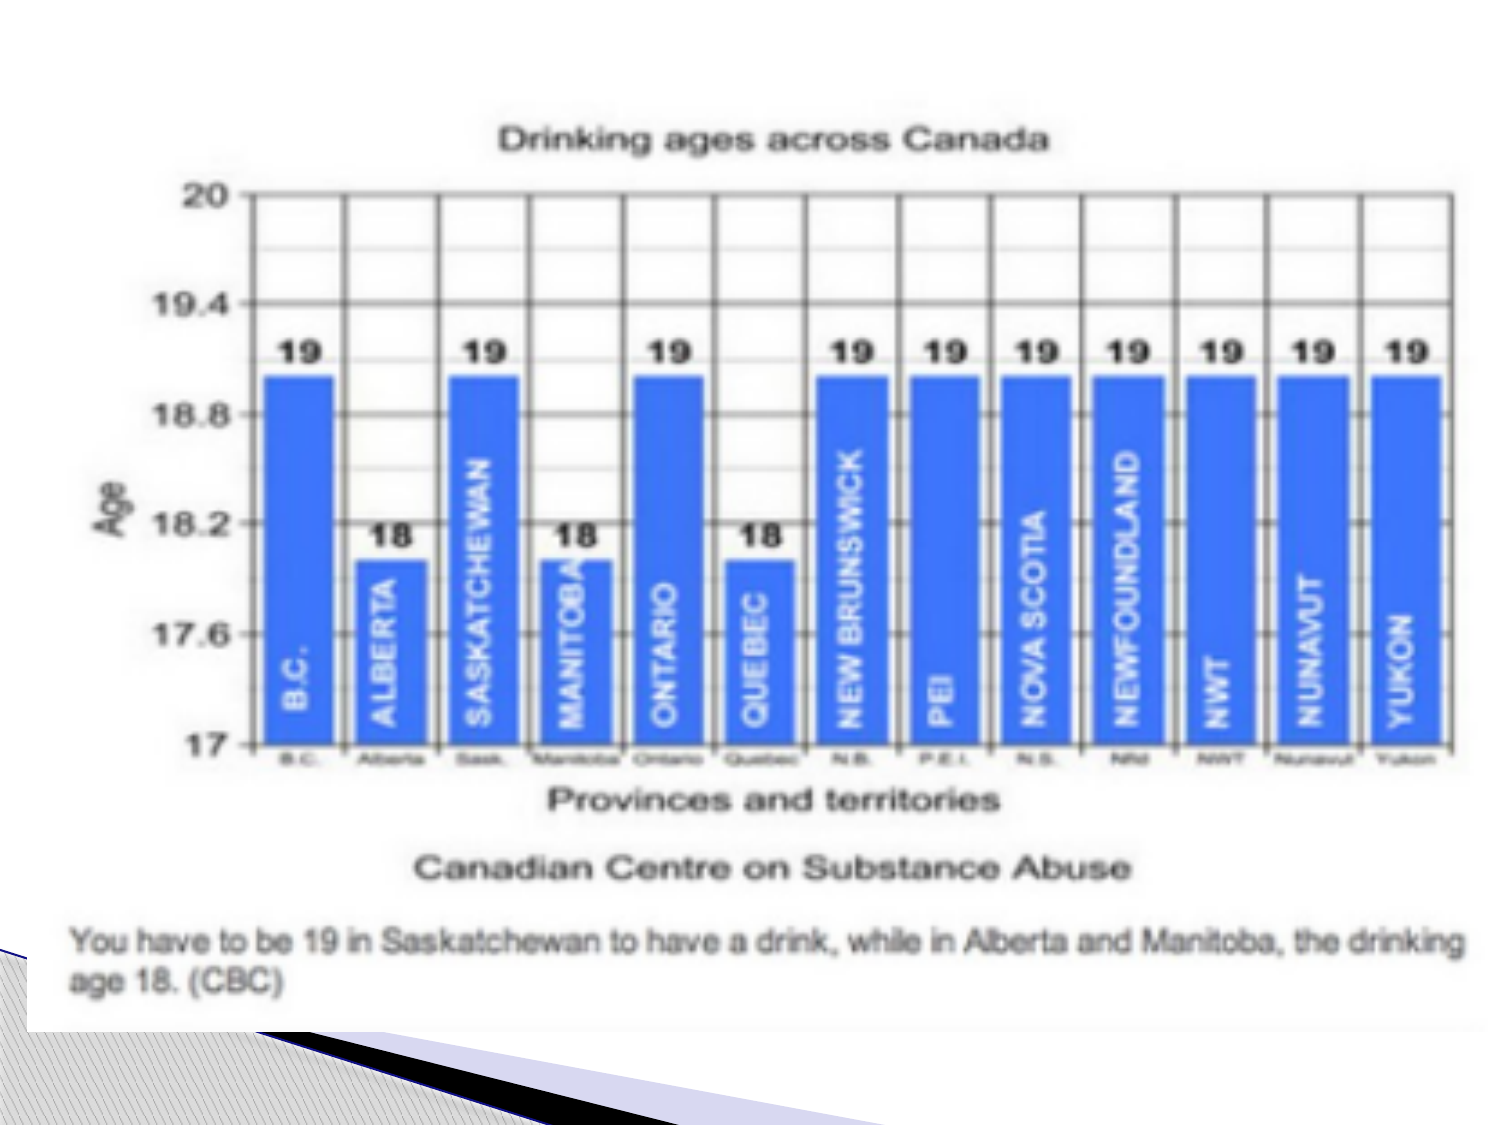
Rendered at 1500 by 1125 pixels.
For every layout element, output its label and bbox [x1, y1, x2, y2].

list [0, 79, 1500, 1032]
